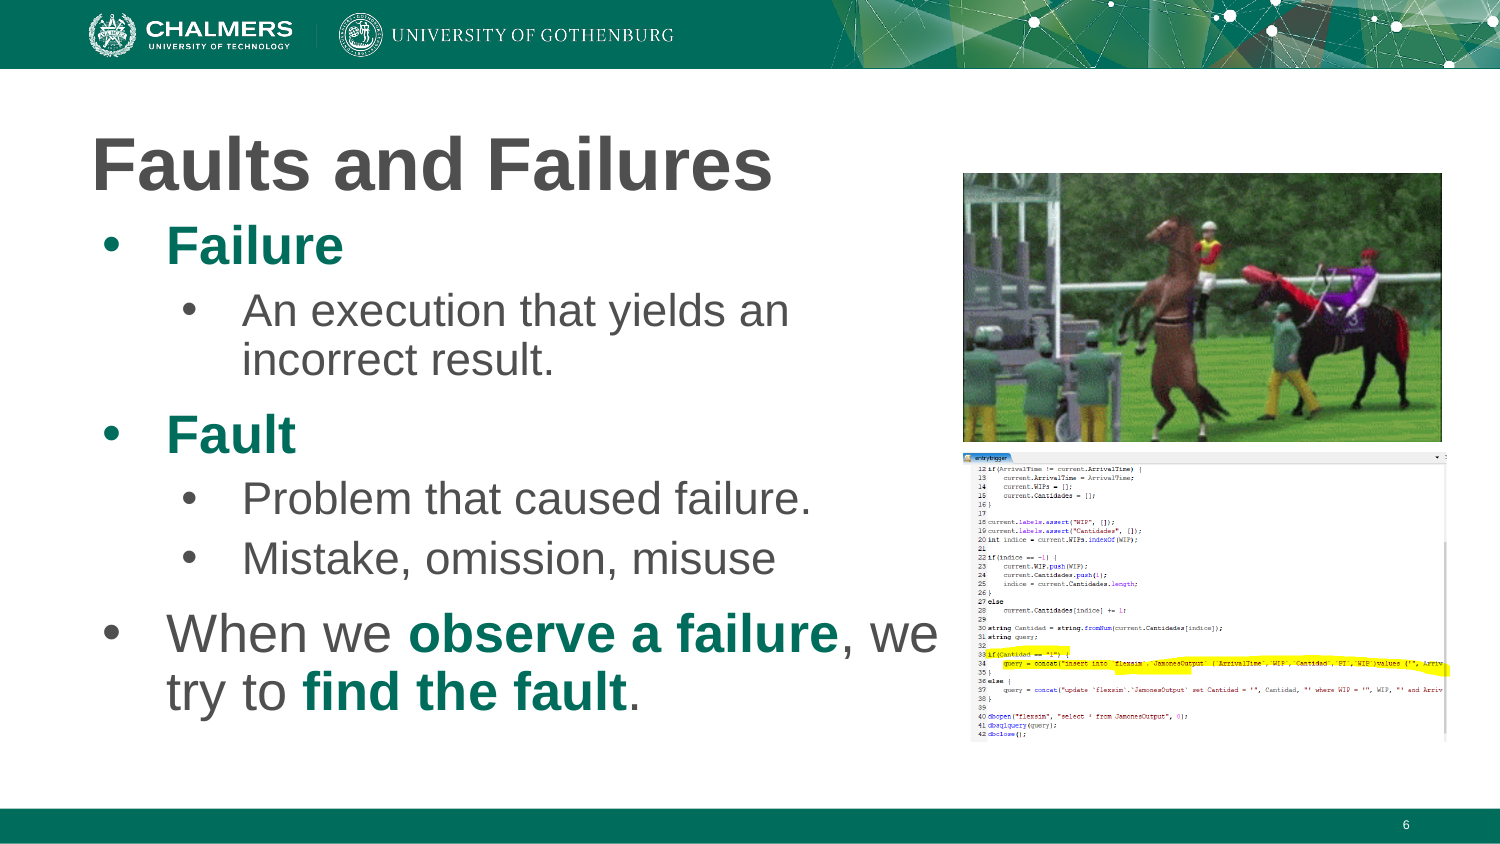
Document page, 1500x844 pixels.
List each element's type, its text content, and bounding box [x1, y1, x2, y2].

picture [64, 0, 696, 85]
picture [759, 0, 1500, 68]
title Faults and Failures [76, 100, 1425, 210]
slide_number ‹#› [1074, 809, 1425, 844]
picture [962, 173, 1442, 443]
picture [962, 450, 1451, 743]
list Failure An execution that yields an incorrect result. Fault Problem that caused failure. Mistake, omission, misuse When we observe a failure, we try to find the fault. [76, 210, 964, 782]
